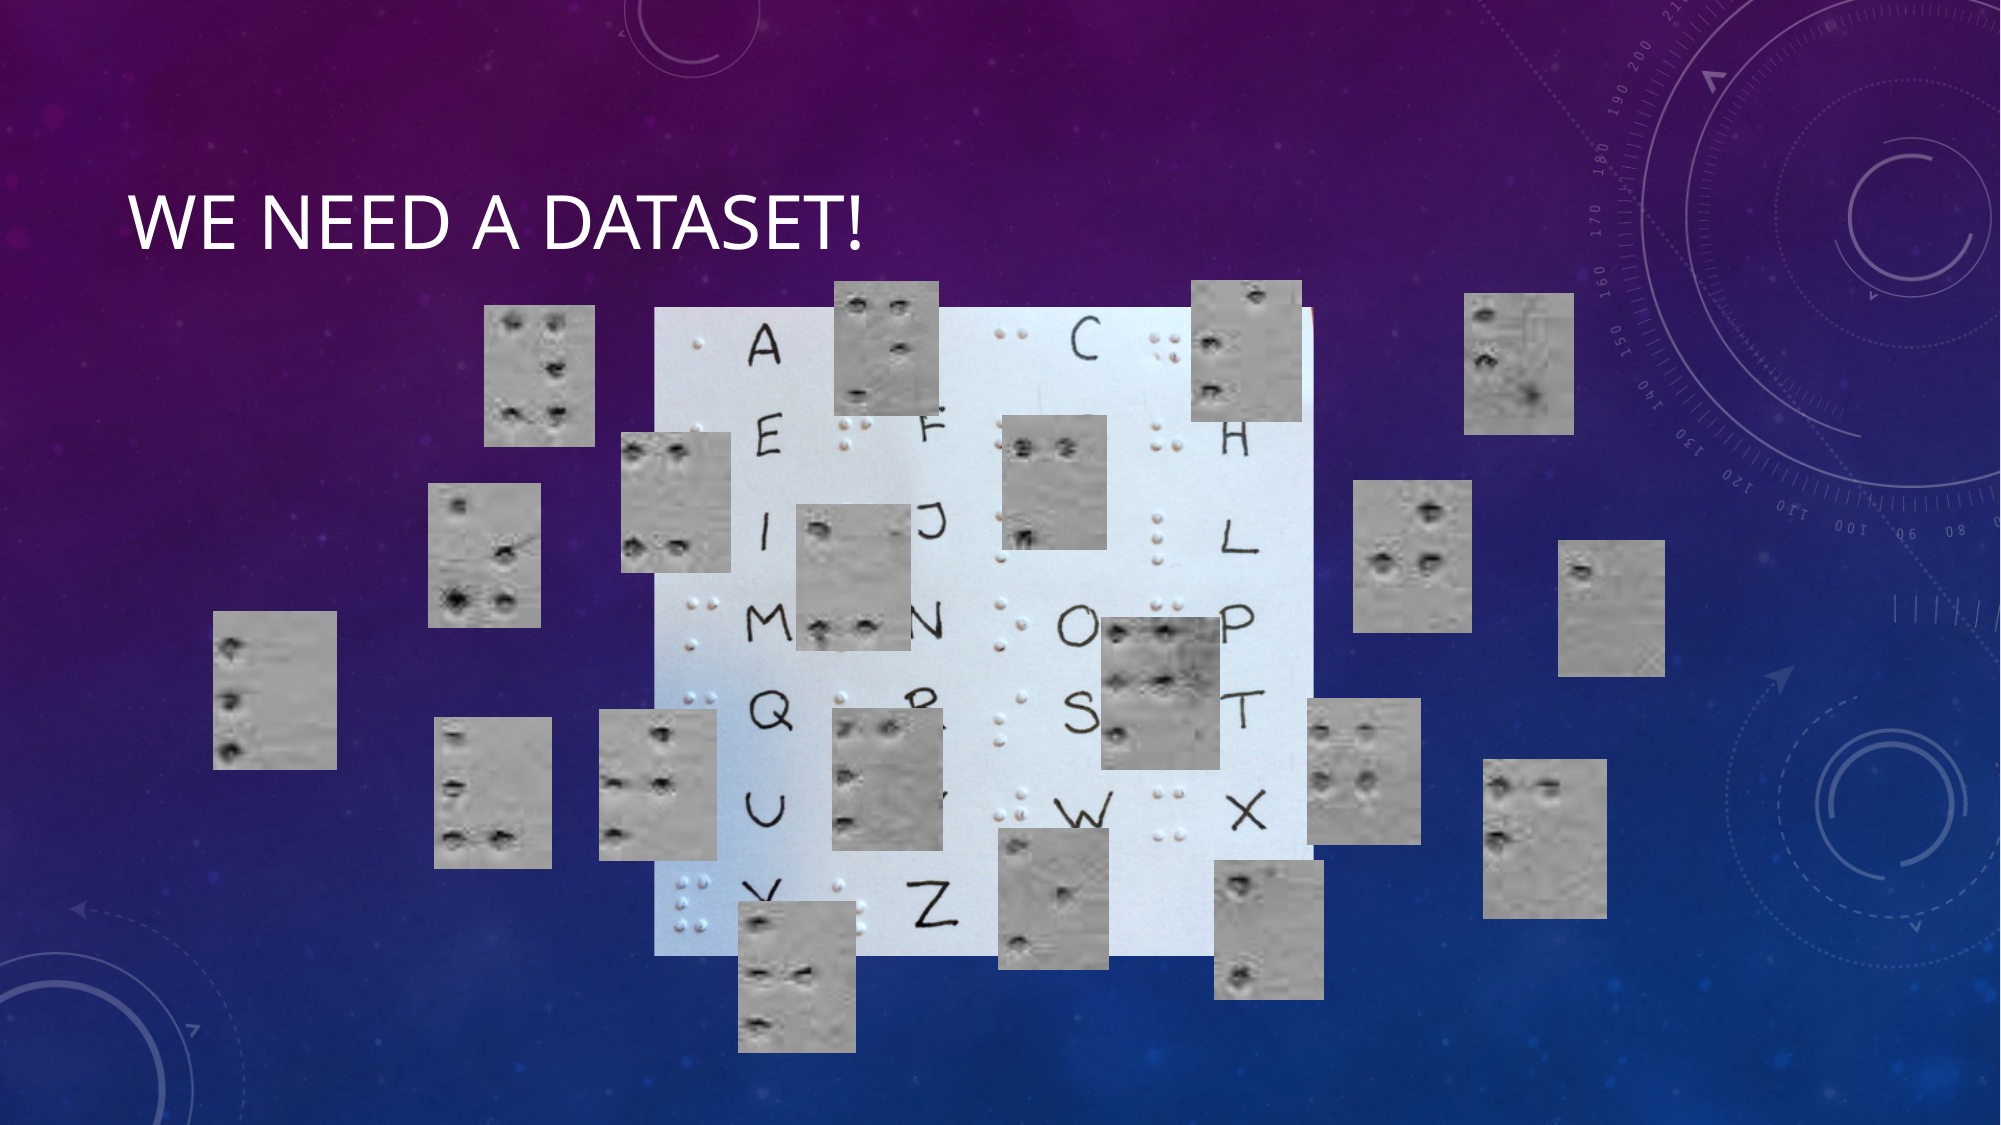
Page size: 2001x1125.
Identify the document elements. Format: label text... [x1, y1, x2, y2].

picture [0, 0, 2001, 1125]
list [654, 306, 1315, 956]
title We need a dataset! [112, 99, 1775, 339]
